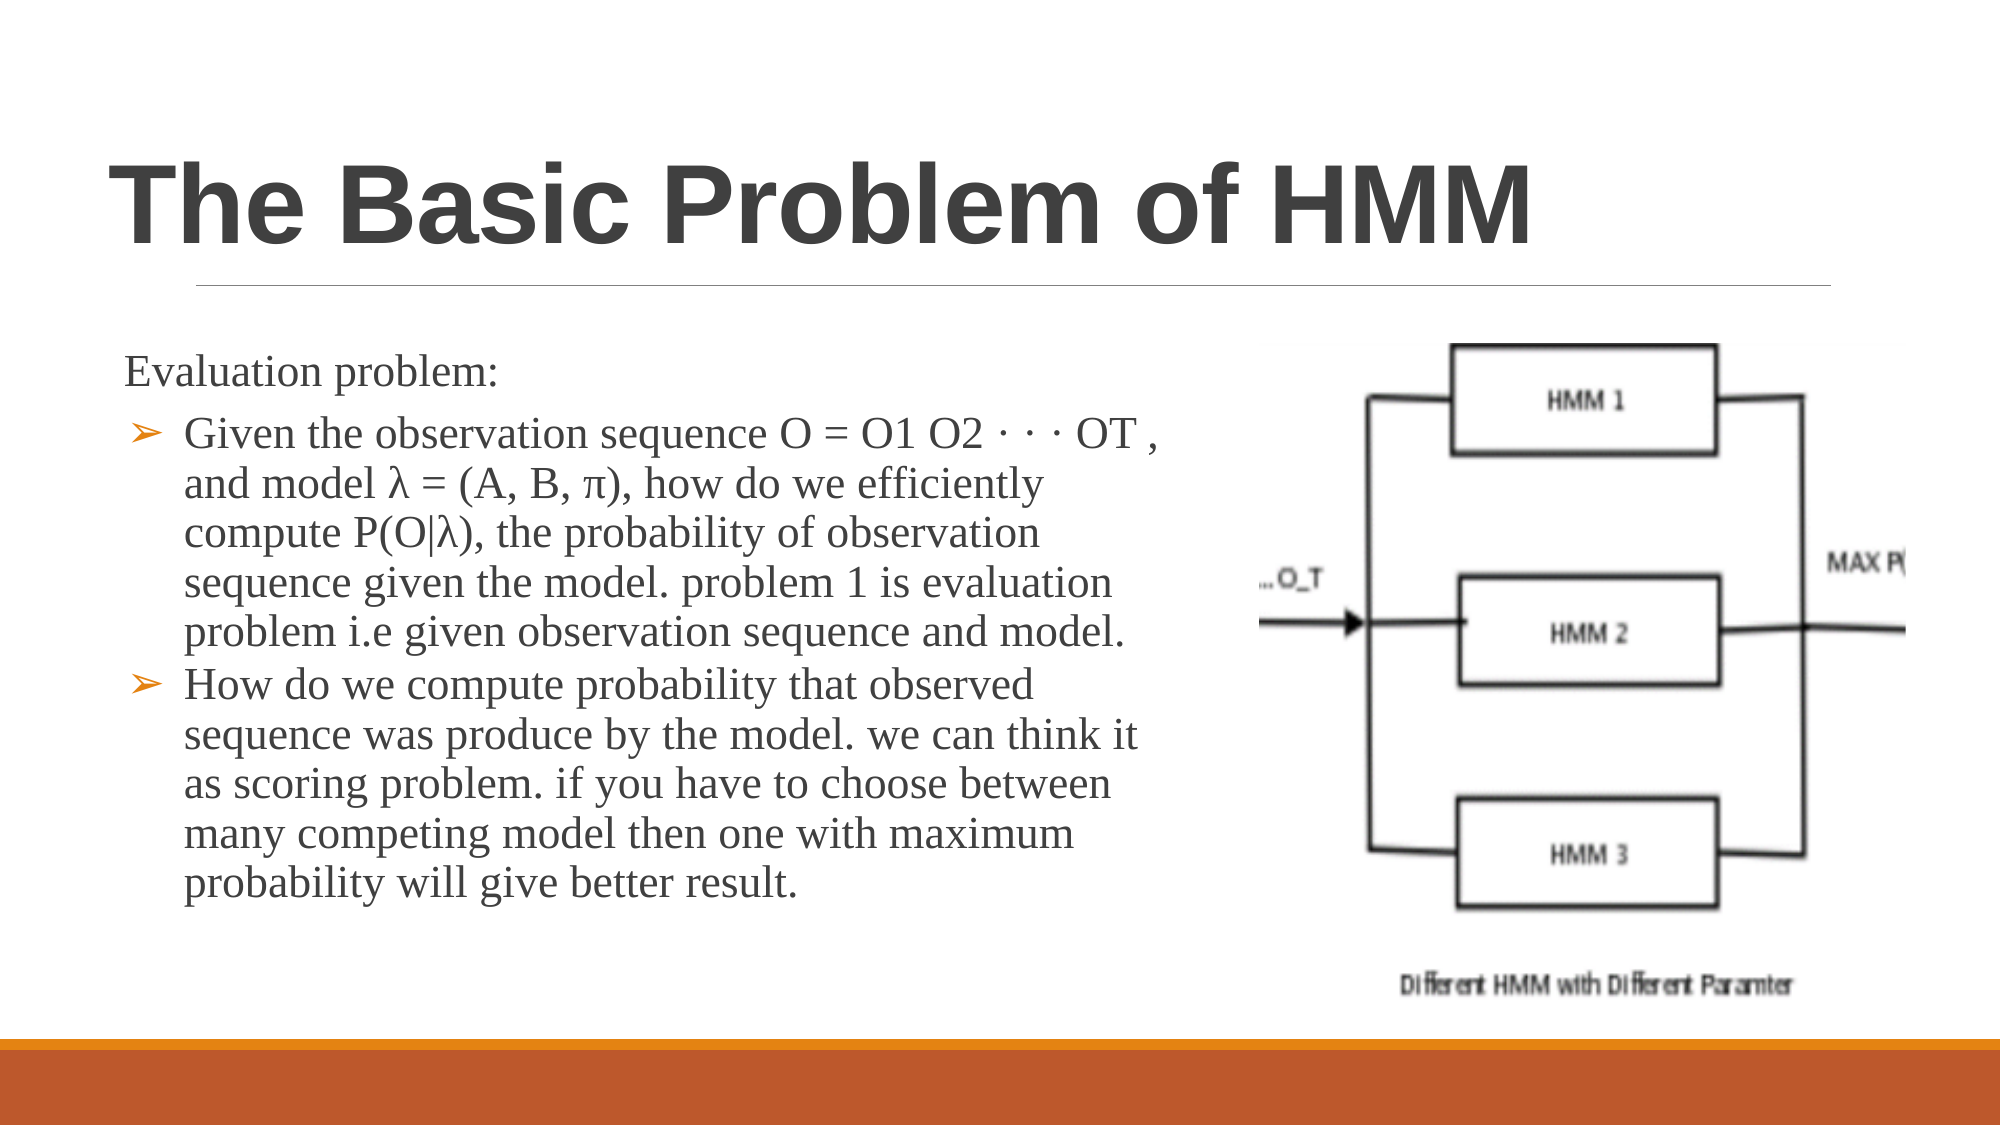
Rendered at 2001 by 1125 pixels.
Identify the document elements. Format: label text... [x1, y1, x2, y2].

picture [1258, 342, 1907, 1016]
list Evaluation problem: Given the observation sequence O = O1 O2 · · · OT , and model λ = (A, B, π), how do we efficiently compute P(O|λ), the probability of observation sequence given the model. problem 1 is evaluation problem i.e given observation sequence and model. How do we compute probability that observed sequence was produce by the model. we can think it as scoring problem. if you have to choose between many competing model then one with maximum probability will give better result. [93, 339, 1196, 1016]
title The Basic Problem of HMM [93, 109, 1902, 275]
